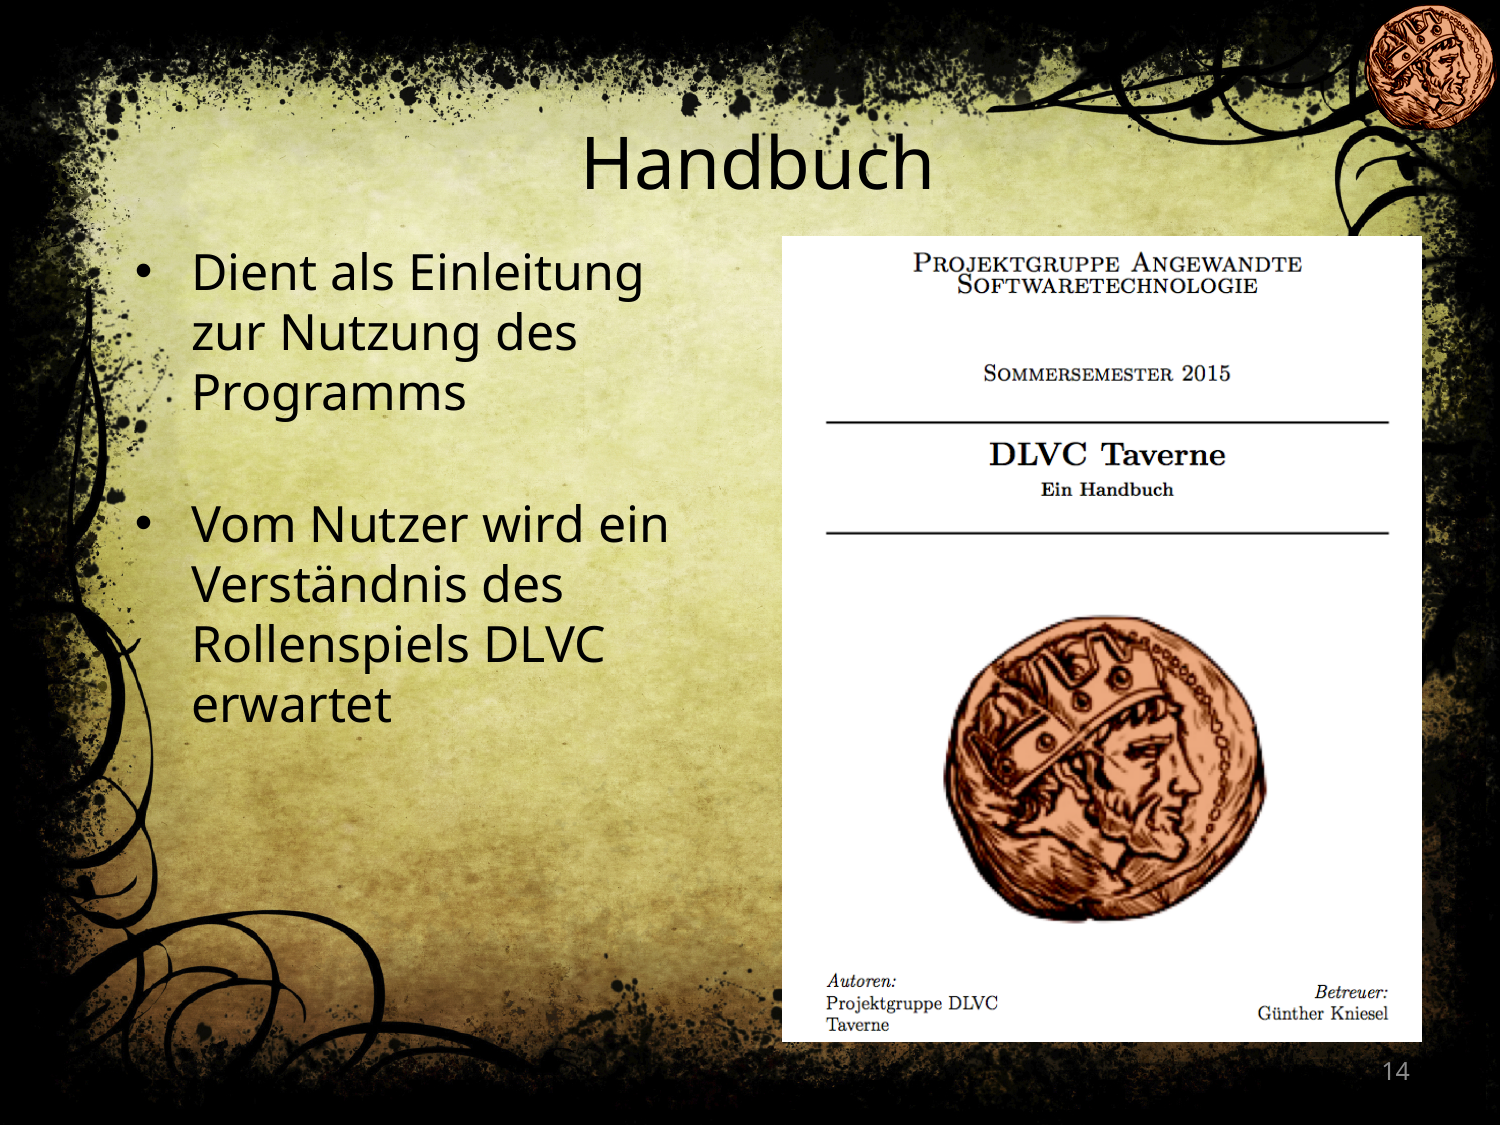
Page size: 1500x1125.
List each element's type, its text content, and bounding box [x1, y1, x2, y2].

title Handbuch [119, 88, 1397, 233]
picture [0, 0, 1500, 1125]
slide_number 14 [1074, 1047, 1425, 1103]
list Dient als Einleitung zur Nutzung des Programms Vom Nutzer wird ein Verständnis des Rollenspiels DLVC erwartet [119, 232, 728, 1011]
